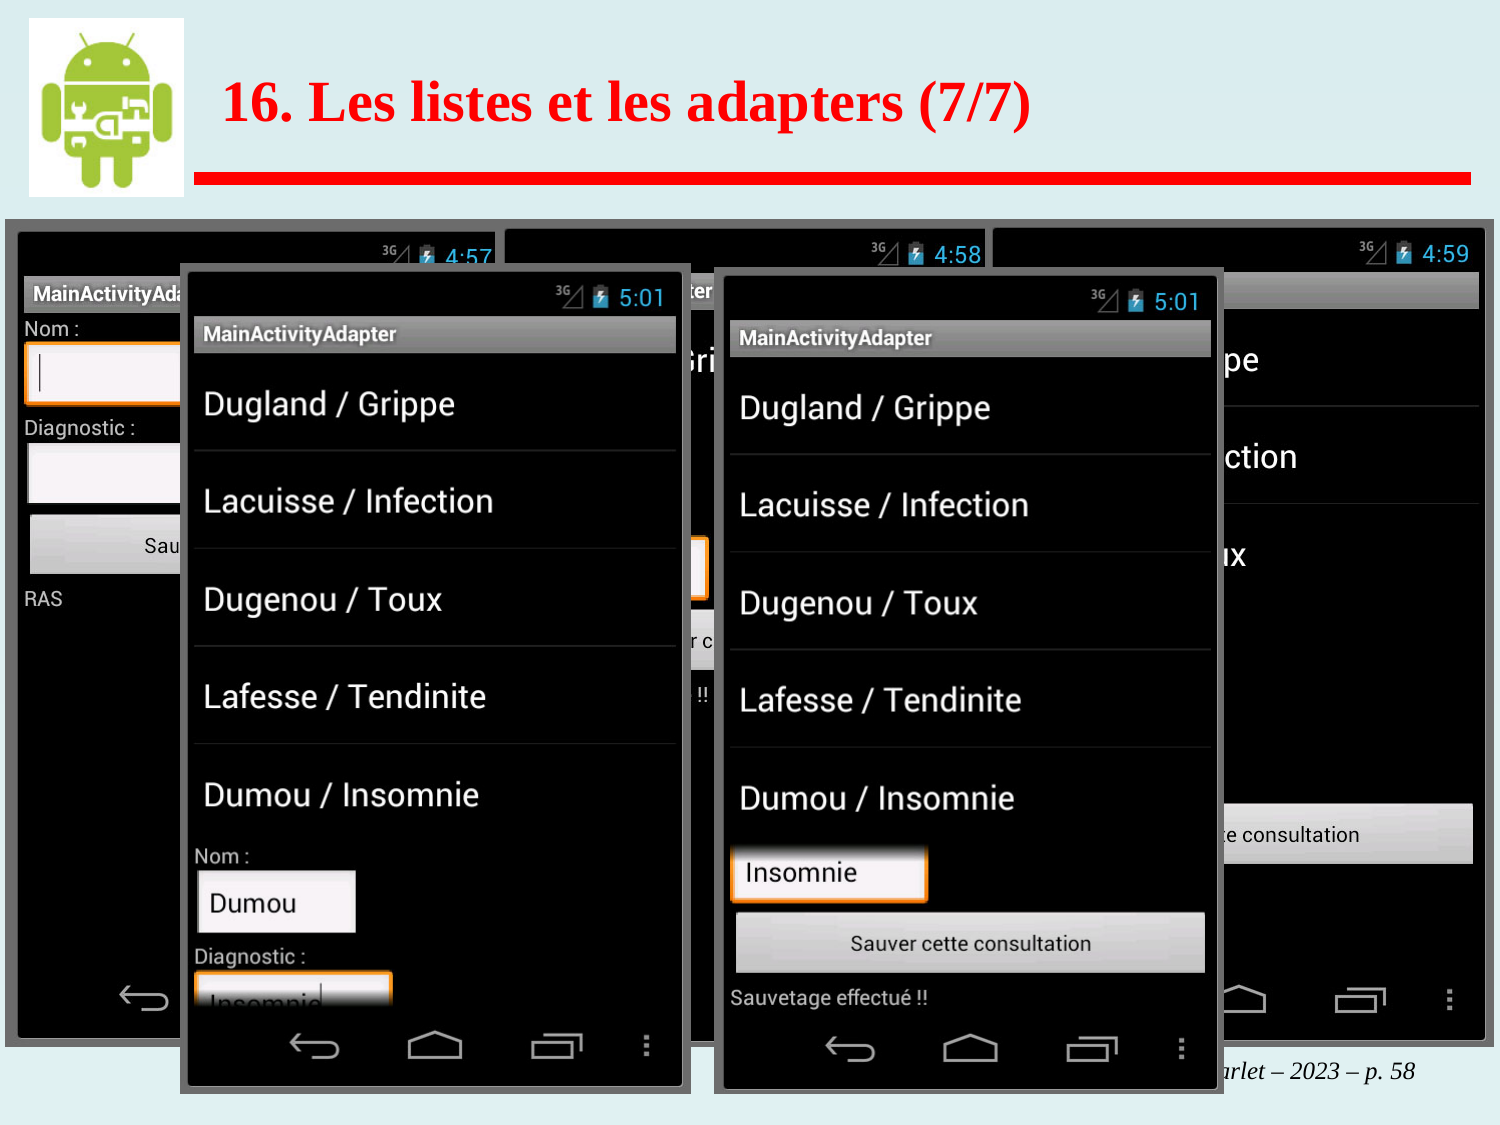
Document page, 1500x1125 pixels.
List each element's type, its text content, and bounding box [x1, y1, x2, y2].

picture [29, 18, 184, 197]
text_box 16. Les listes et les adapters (7/7) [206, 55, 1424, 140]
footer Android 2 – C.Charlet – 2023 – p. 58 [1224, 1046, 1500, 1094]
picture [5, 219, 1494, 1095]
